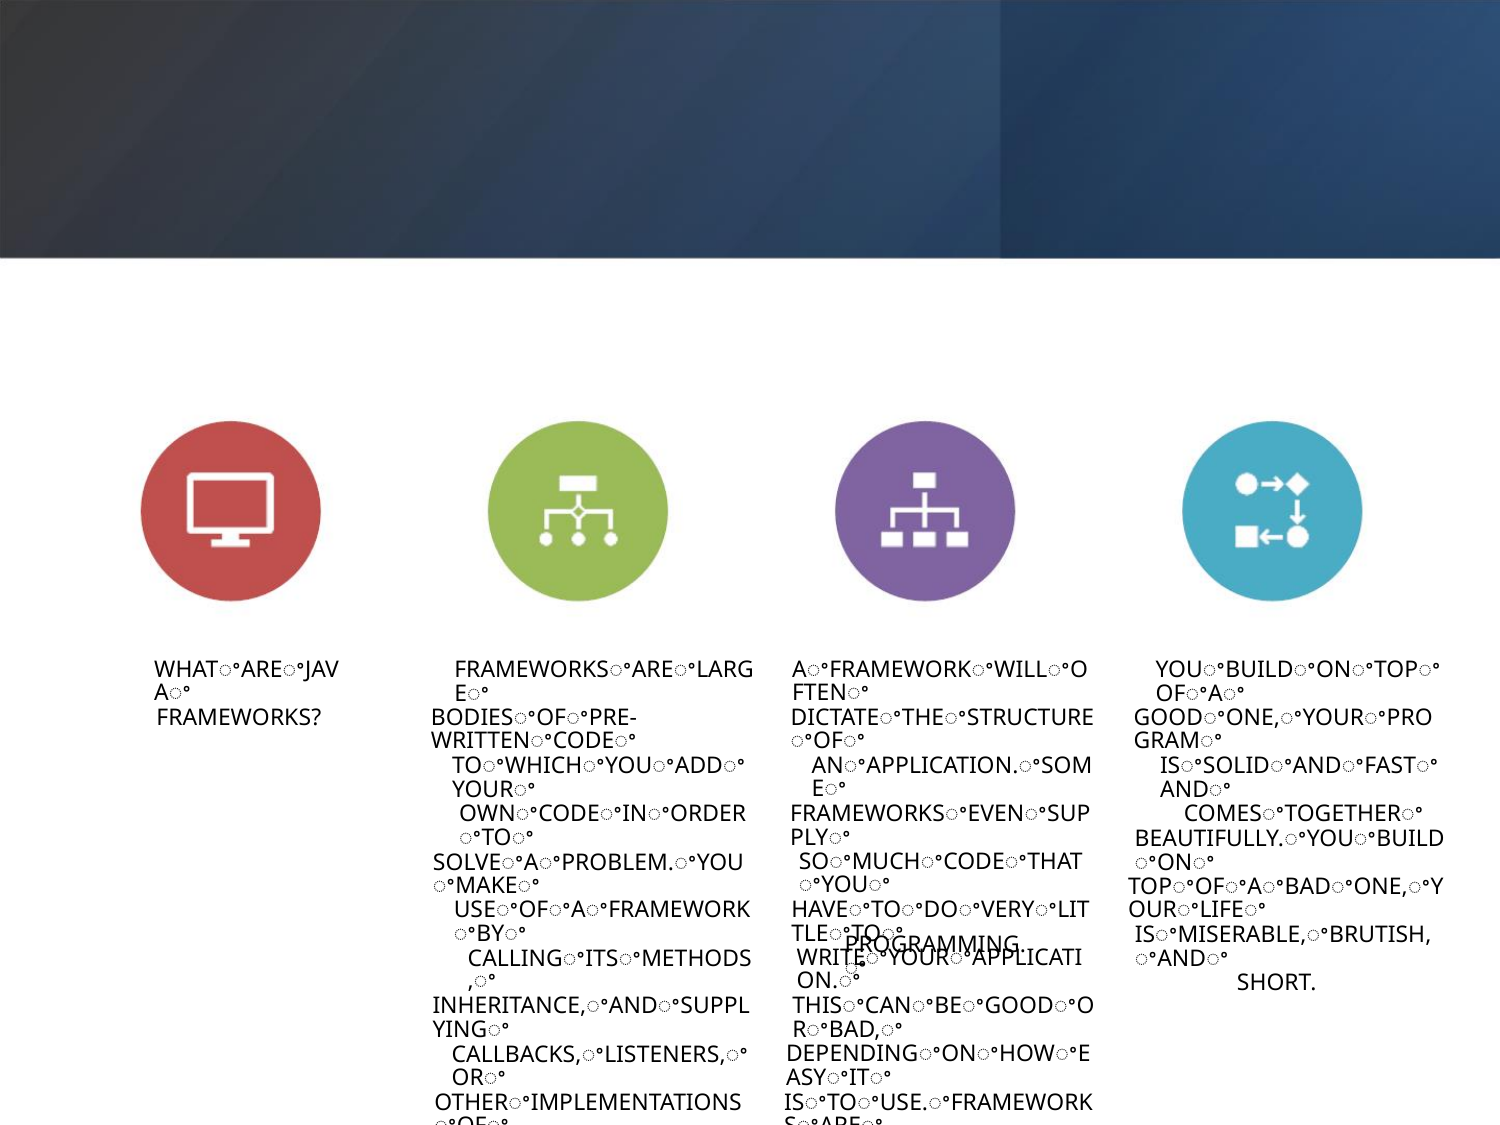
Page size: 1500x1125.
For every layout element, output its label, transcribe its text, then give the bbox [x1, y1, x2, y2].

text_box YOUꢀBUILDꢀONꢀTOPꢀOFꢀAꢀ GOODꢀONE,ꢀYOURꢀPROGRAMꢀ ISꢀSOLIDꢀANDꢀFASTꢀANDꢀ COMESꢀTOGETHERꢀ BEAUTIFULLY.ꢀYOUꢀBUILDꢀONꢀ TOPꢀOFꢀAꢀBADꢀONE,ꢀYOURꢀLIFEꢀ ISꢀMISERABLE,ꢀBRUTISH,ꢀANDꢀ SHORT. [1128, 659, 1447, 996]
text_box [0, 0, 1500, 1125]
text_box PROGRAMMING.ꢀ [844, 934, 1036, 981]
text_box FRAMEWORKSꢀAREꢀLARGEꢀ BODIESꢀOFꢀPRE-WRITTENꢀCODEꢀ TOꢀWHICHꢀYOUꢀADDꢀYOURꢀ OWNꢀCODEꢀINꢀORDERꢀTOꢀ SOLVEꢀAꢀPROBLEM.ꢀYOUꢀMAKEꢀ USEꢀOFꢀAꢀFRAMEWORKꢀBYꢀ CALLINGꢀITSꢀMETHODS,ꢀ INHERITANCE,ꢀANDꢀSUPPLYINGꢀ CALLBACKS,ꢀLISTENERS,ꢀORꢀ OTHERꢀIMPLEMENTATIONSꢀOFꢀ THEꢀPATTERNS. [430, 659, 757, 1125]
text_box WHATꢀAREꢀJAVAꢀ FRAMEWORKS? [154, 659, 339, 731]
text_box AꢀFRAMEWORKꢀWILLꢀOFTENꢀ DICTATEꢀTHEꢀSTRUCTUREꢀOFꢀ ANꢀAPPLICATION.ꢀSOMEꢀ FRAMEWORKSꢀEVENꢀSUPPLYꢀ SOꢀMUCHꢀCODEꢀTHATꢀYOUꢀ HAVEꢀTOꢀDOꢀVERYꢀLITTLEꢀTOꢀ WRITEꢀYOURꢀAPPLICATION.ꢀ THISꢀCANꢀBEꢀGOODꢀORꢀBAD,ꢀ DEPENDINGꢀONꢀHOWꢀEASYꢀITꢀ ISꢀTOꢀUSE.ꢀFRAMEWORKSꢀAREꢀ THEꢀSUBSTANCEꢀOFꢀ [784, 659, 1097, 1125]
